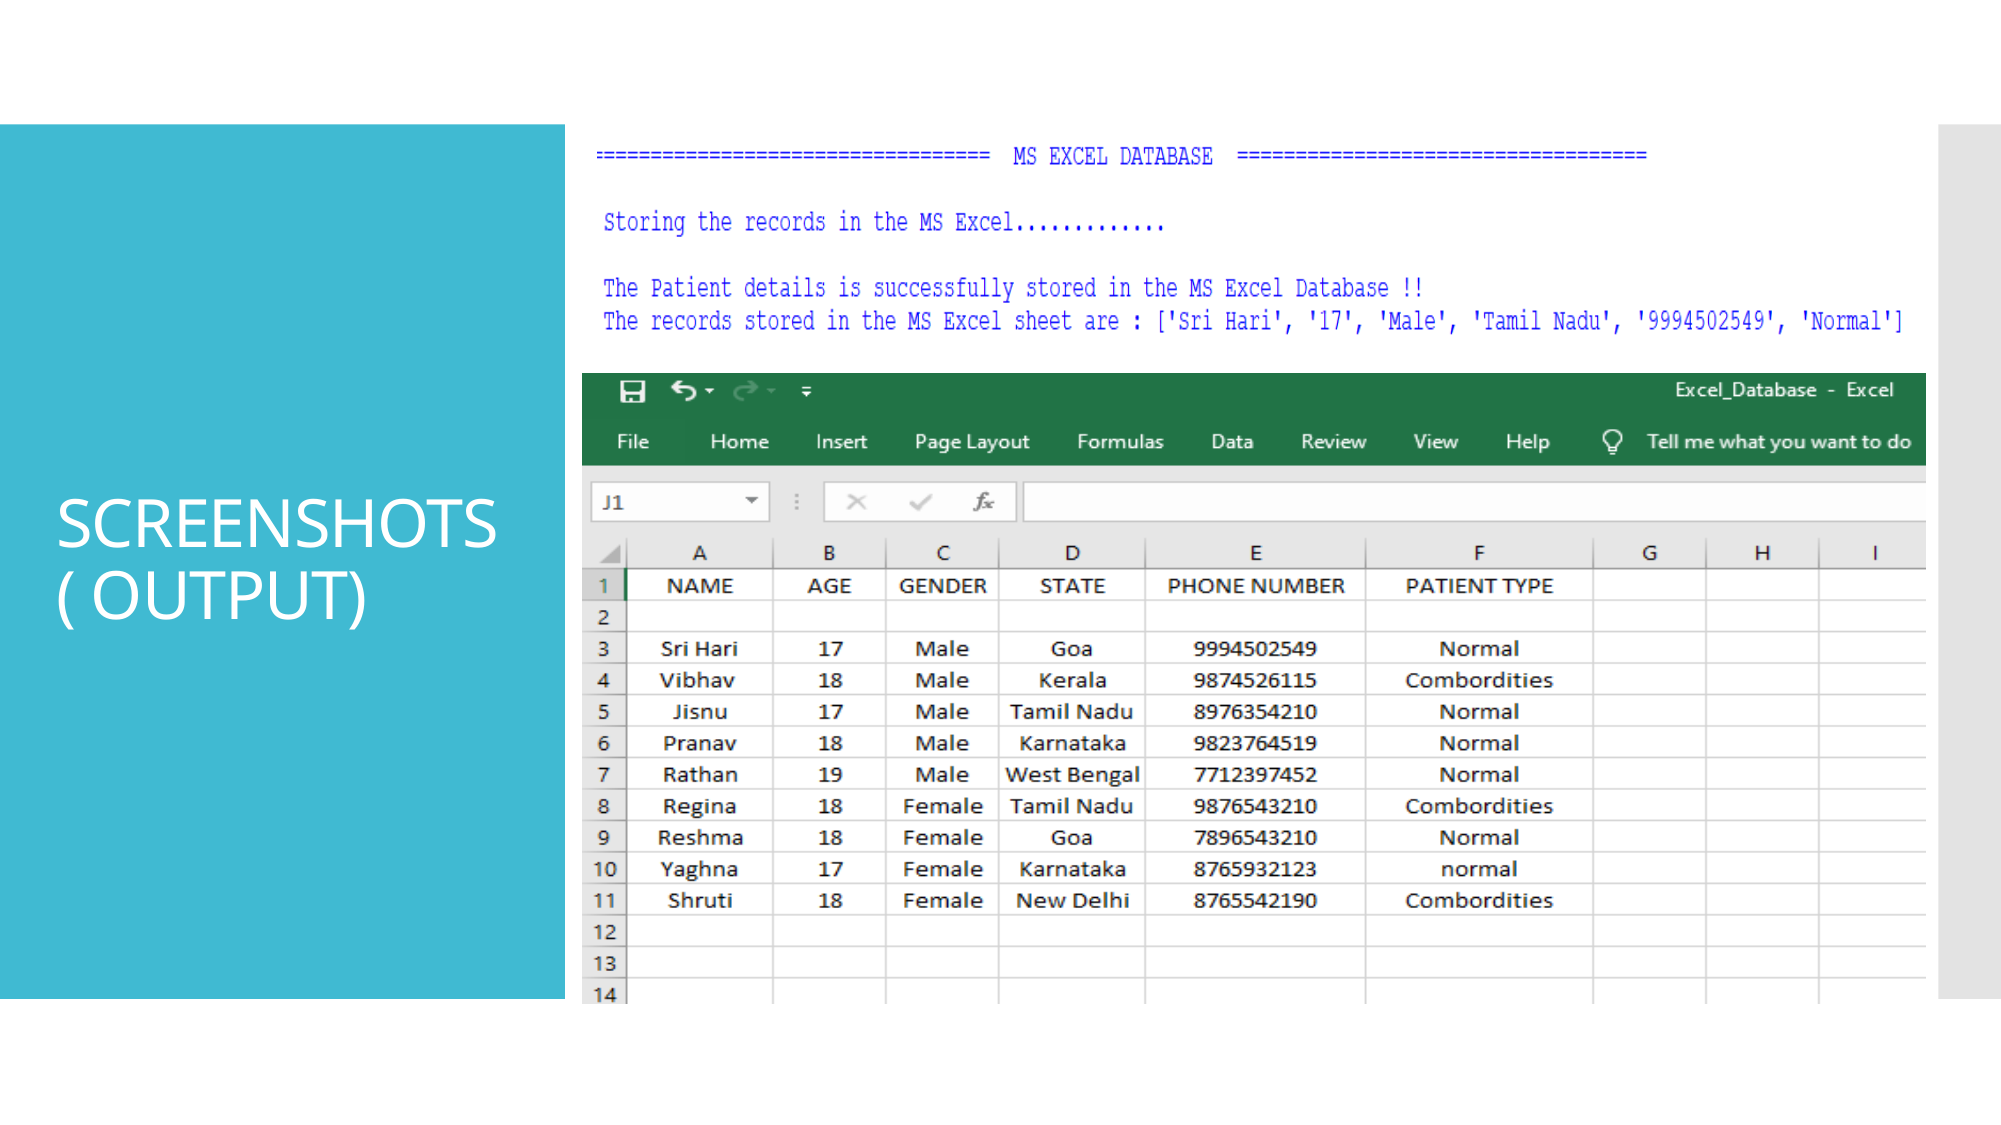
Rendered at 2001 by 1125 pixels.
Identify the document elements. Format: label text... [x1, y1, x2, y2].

picture [597, 94, 1902, 358]
picture [582, 373, 1926, 1004]
title SCREENSHOTS ( OUTPUT) [41, 184, 525, 940]
